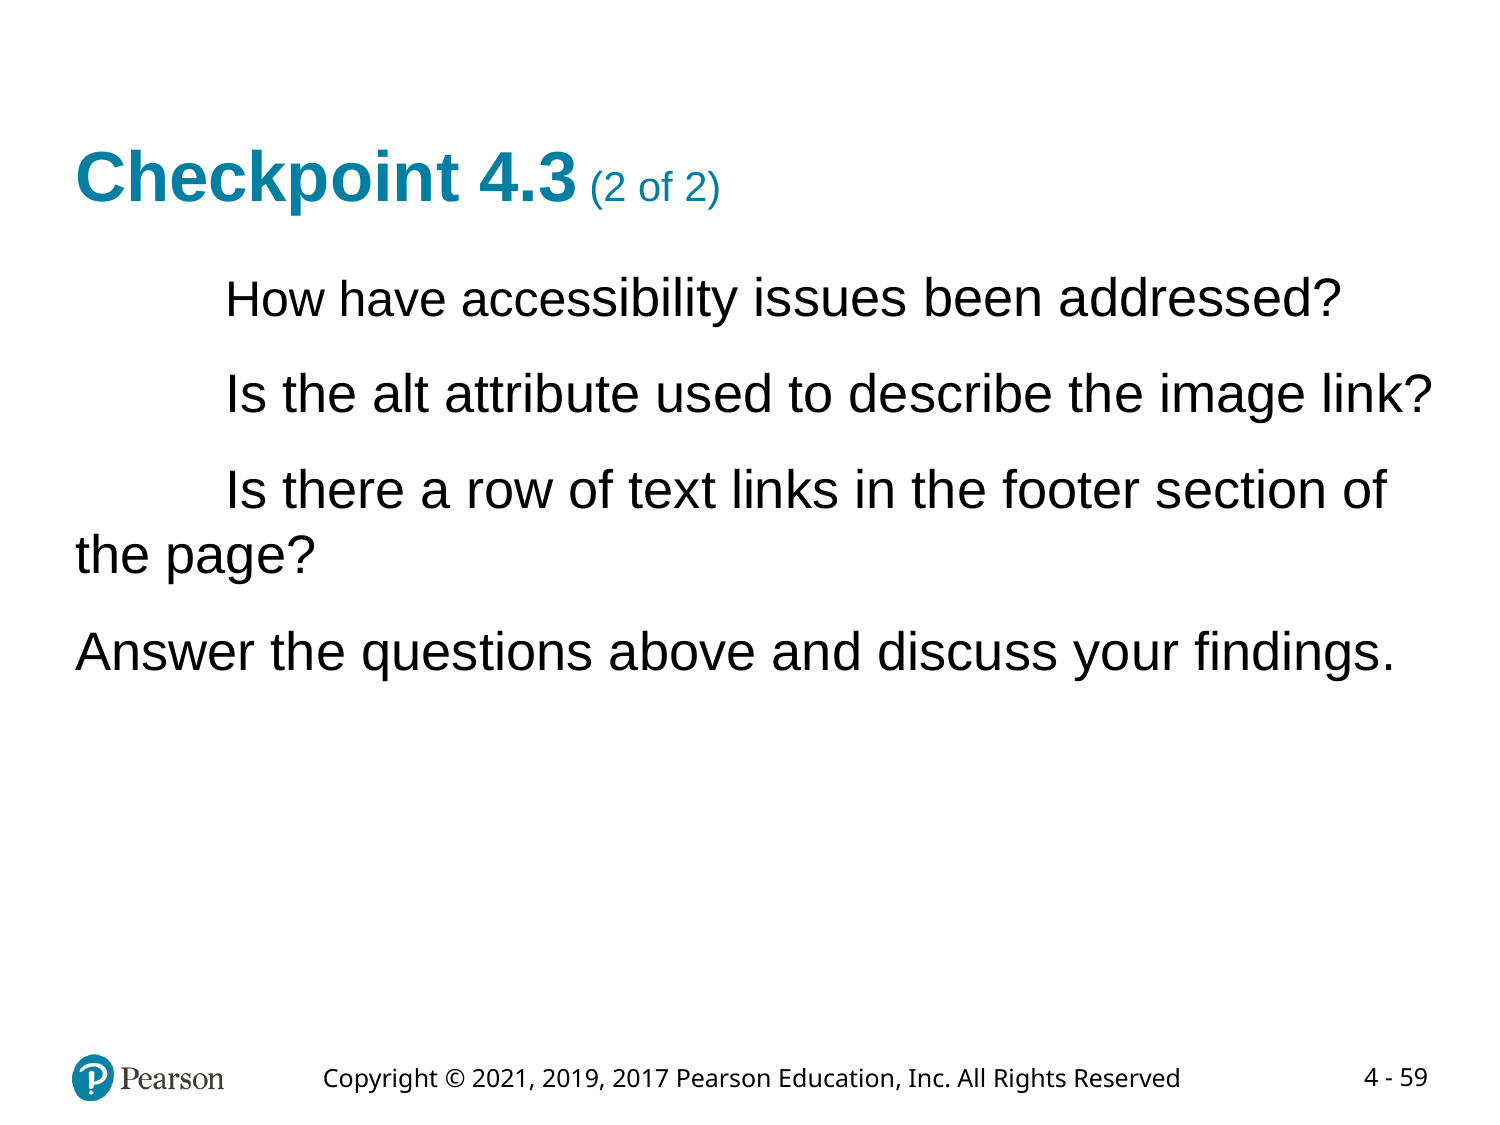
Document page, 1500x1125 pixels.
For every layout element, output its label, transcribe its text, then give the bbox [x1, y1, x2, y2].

picture [72, 1054, 89, 1072]
picture [81, 1064, 107, 1089]
picture [72, 1087, 83, 1101]
title Checkpoint 4.3 (2 of 2) [75, 35, 1425, 216]
list How have accessibility issues been addressed? Is the alt attribute used to describe the image link? Is there a row of text links in the footer section of the page? Answer the questions above and discuss your findings. [75, 262, 1463, 1038]
picture [99, 1054, 224, 1101]
